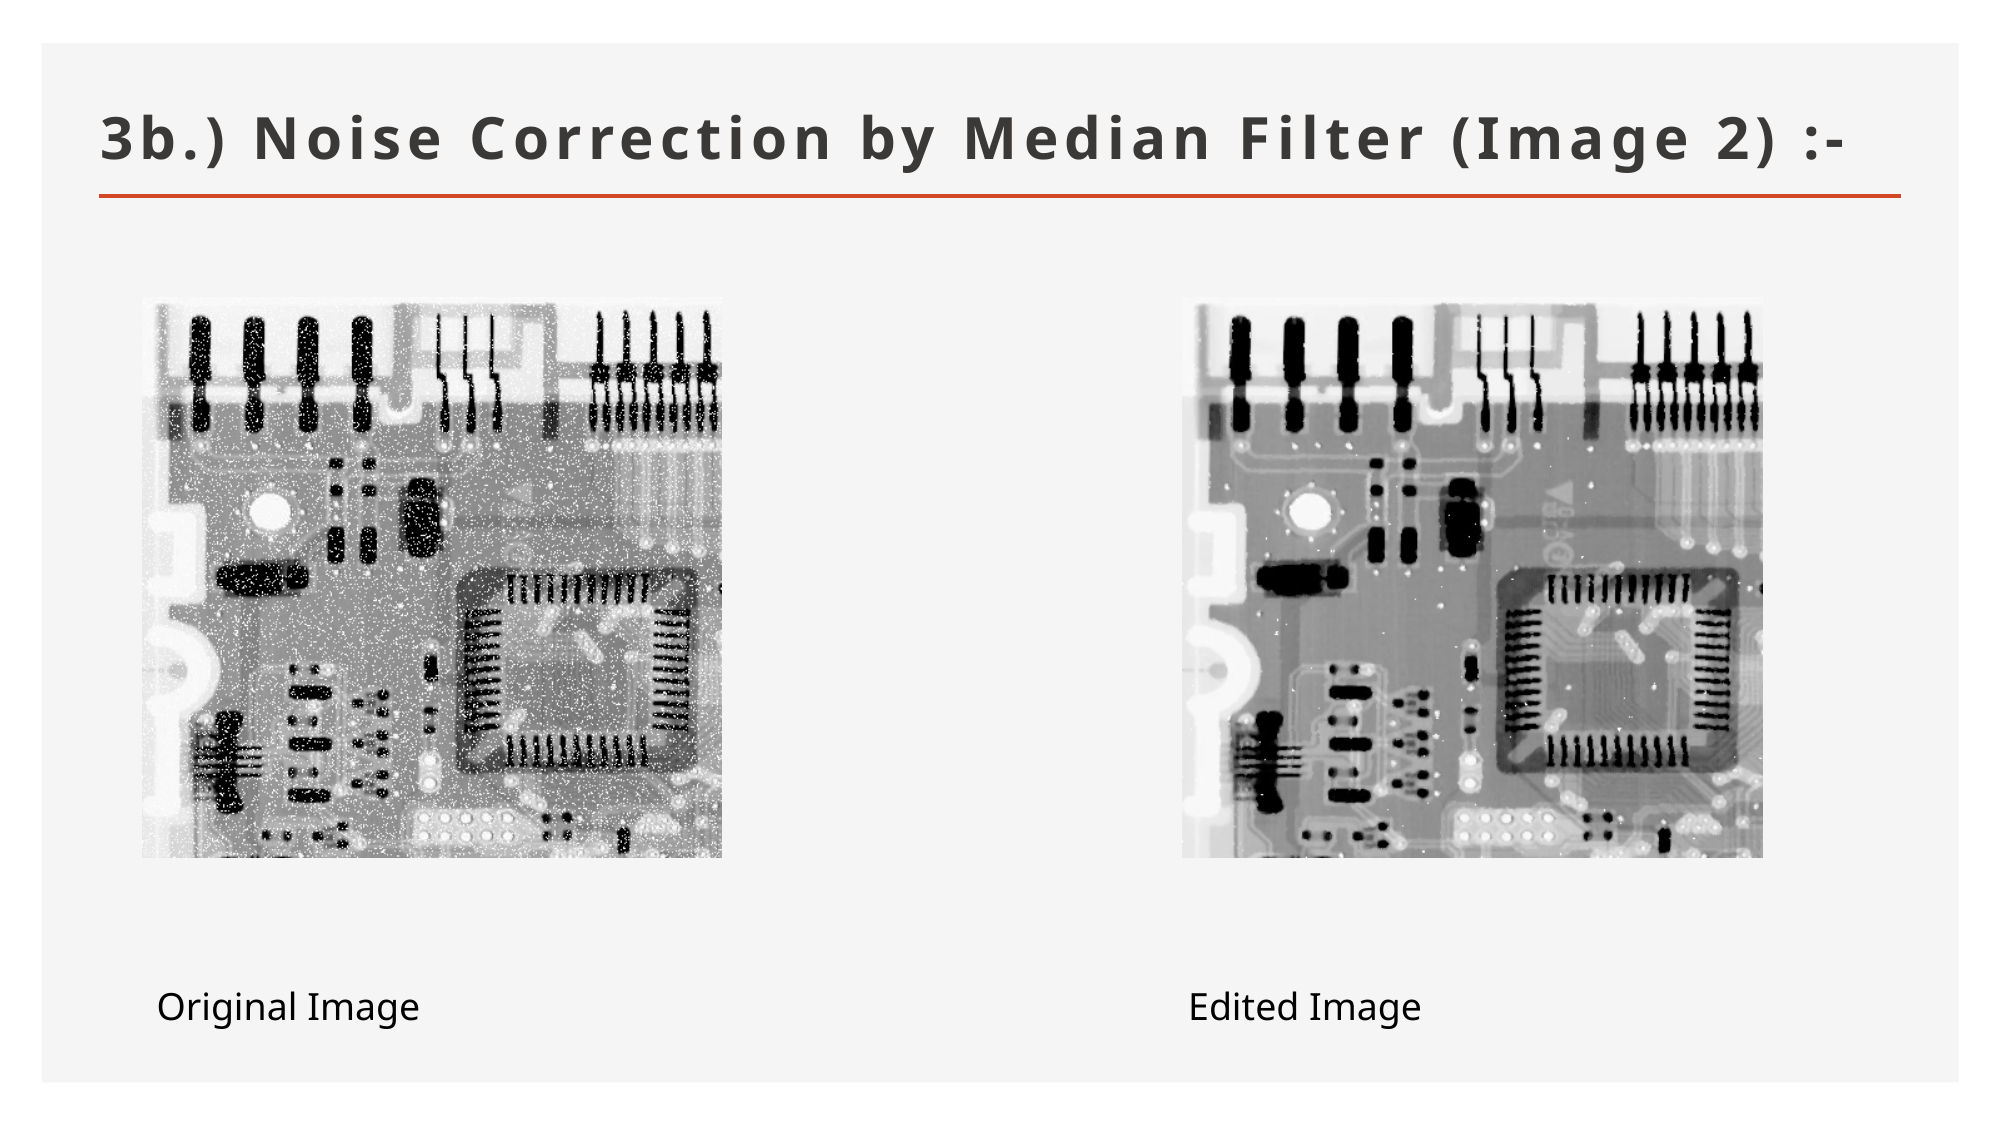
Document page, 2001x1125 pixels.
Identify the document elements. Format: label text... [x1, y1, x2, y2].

text_box Original Image Edited Image [141, 975, 1780, 1036]
title 3b.) Noise Correction by Median Filter (Image 2) :- [85, 73, 1921, 179]
picture [141, 297, 722, 858]
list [1182, 297, 1763, 858]
